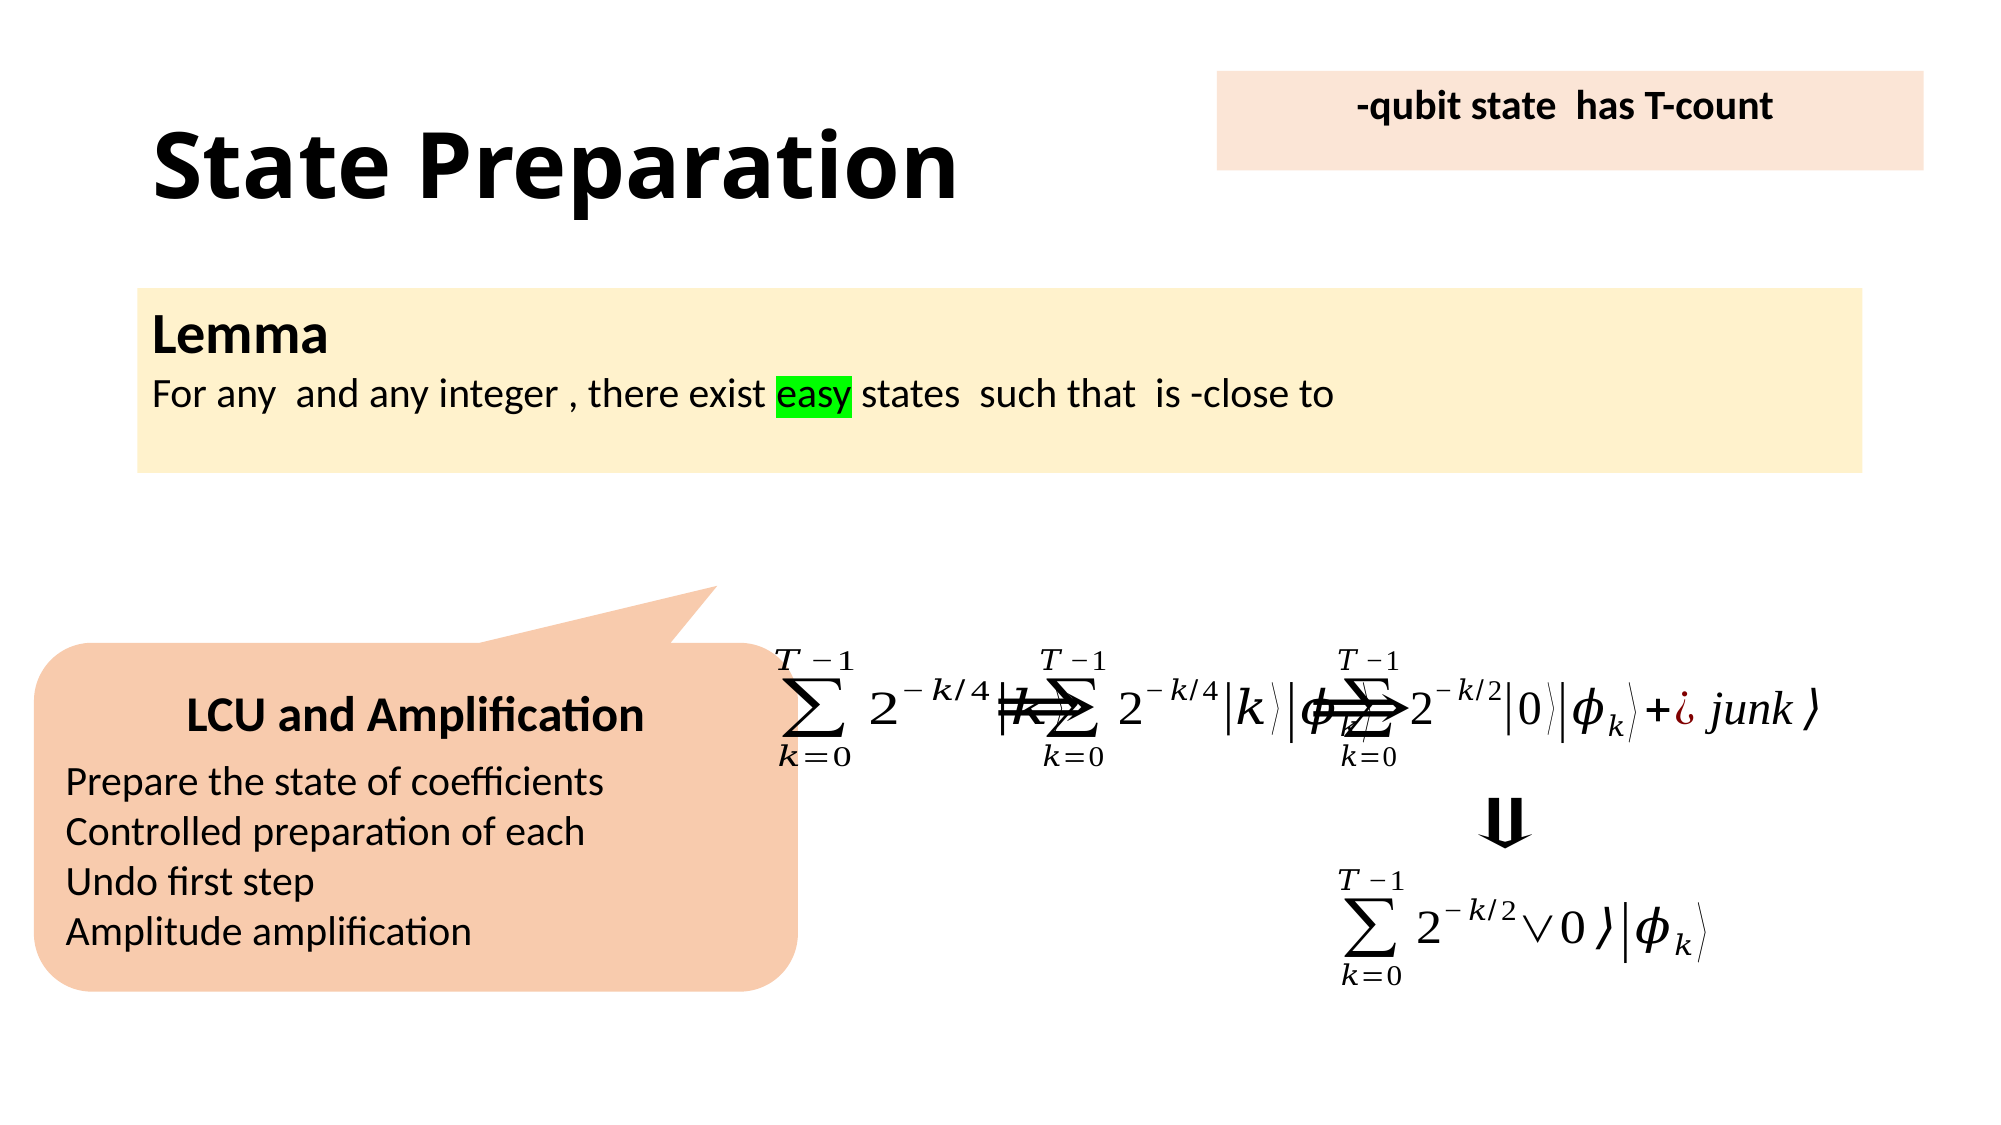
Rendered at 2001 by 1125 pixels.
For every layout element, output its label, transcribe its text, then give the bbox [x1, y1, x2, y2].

title State Preparation [137, 59, 1863, 278]
